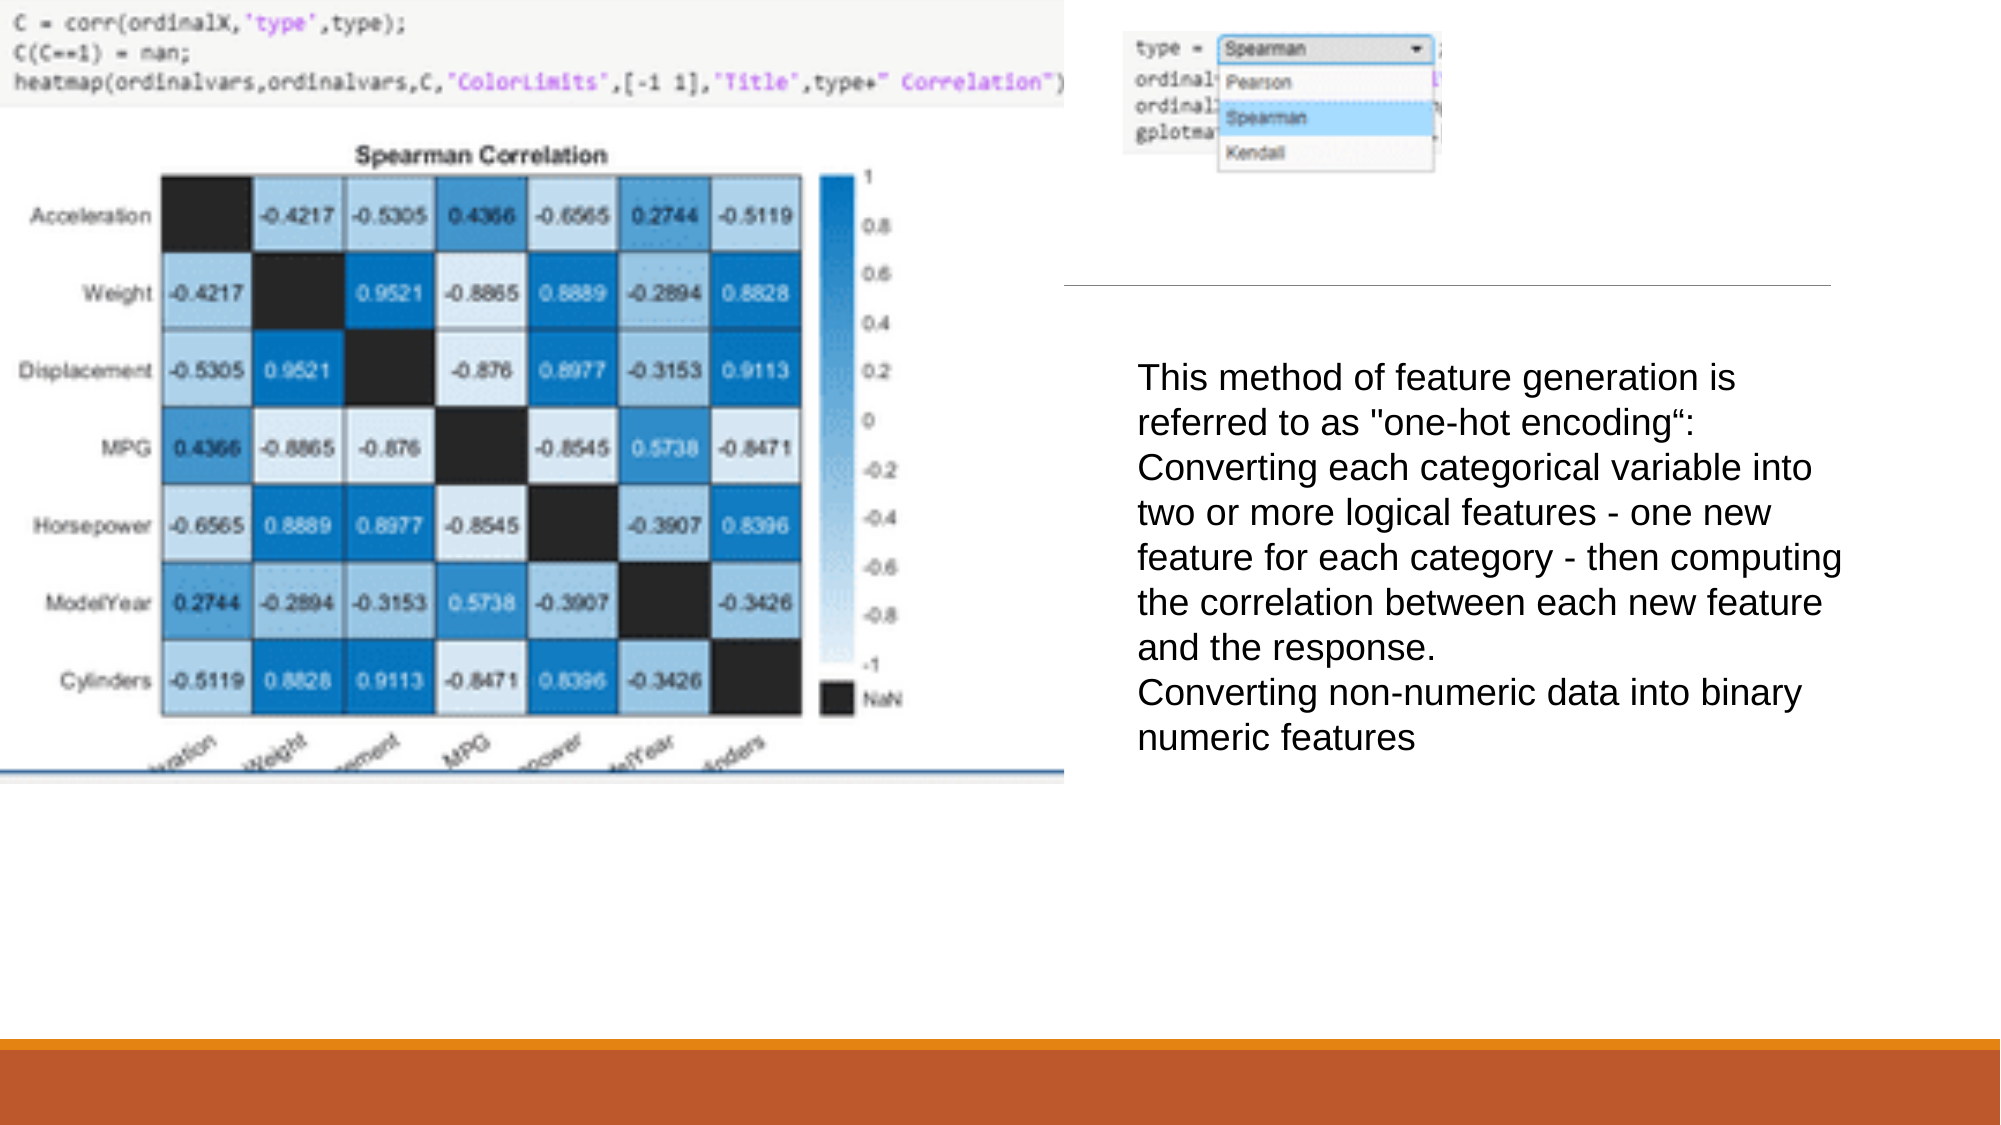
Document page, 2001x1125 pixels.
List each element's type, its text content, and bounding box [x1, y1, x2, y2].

text_box This method of feature generation is referred to as "one-hot encoding“: Converting each categorical variable into two or more logical features - one new feature for each category - then computing the correlation between each new feature and the response. Converting non-numeric data into binary numeric features [1122, 345, 1887, 856]
picture [1121, 30, 1443, 192]
picture [0, 0, 1065, 785]
